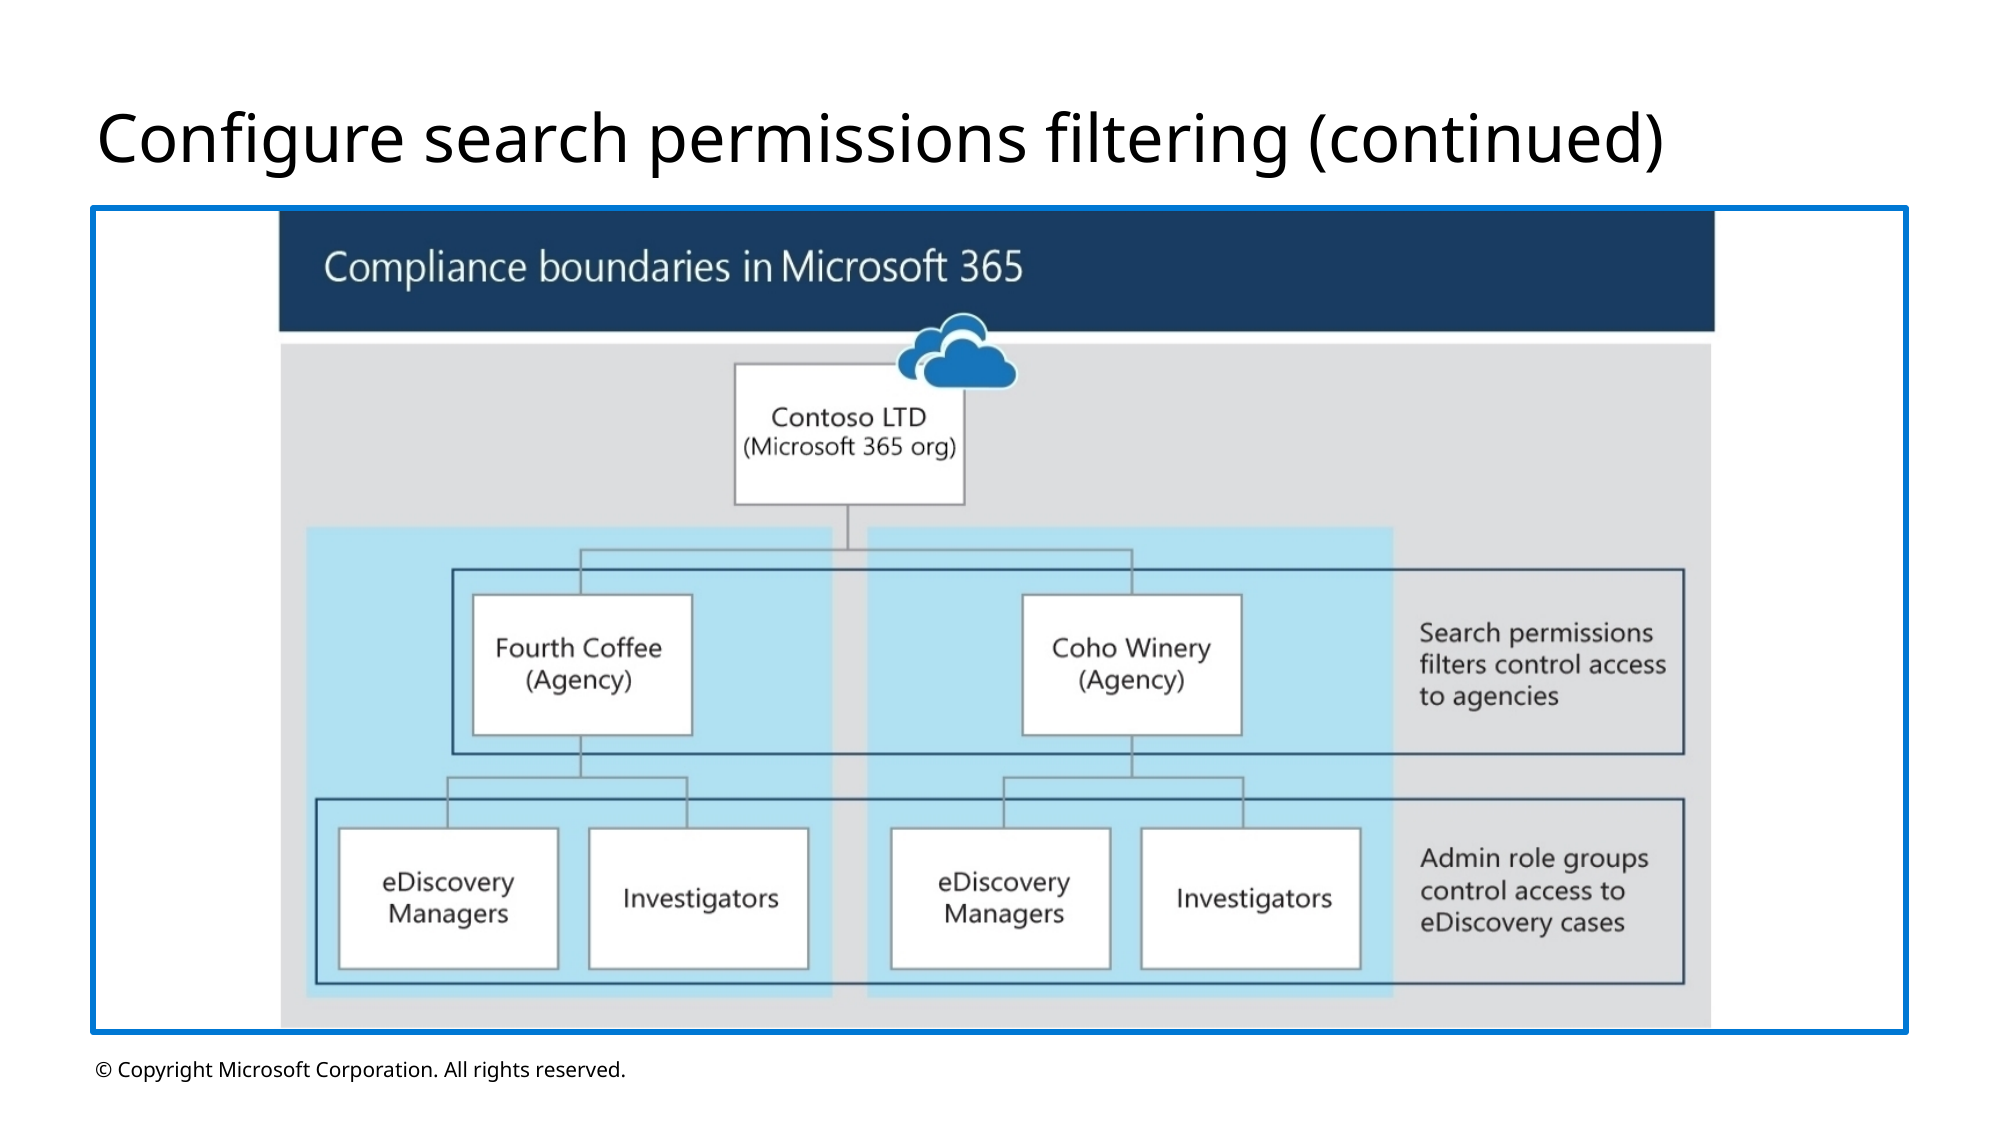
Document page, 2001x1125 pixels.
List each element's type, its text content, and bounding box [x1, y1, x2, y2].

title Configure search permissions filtering (continued) [96, 96, 1903, 177]
picture [96, 211, 1904, 1030]
